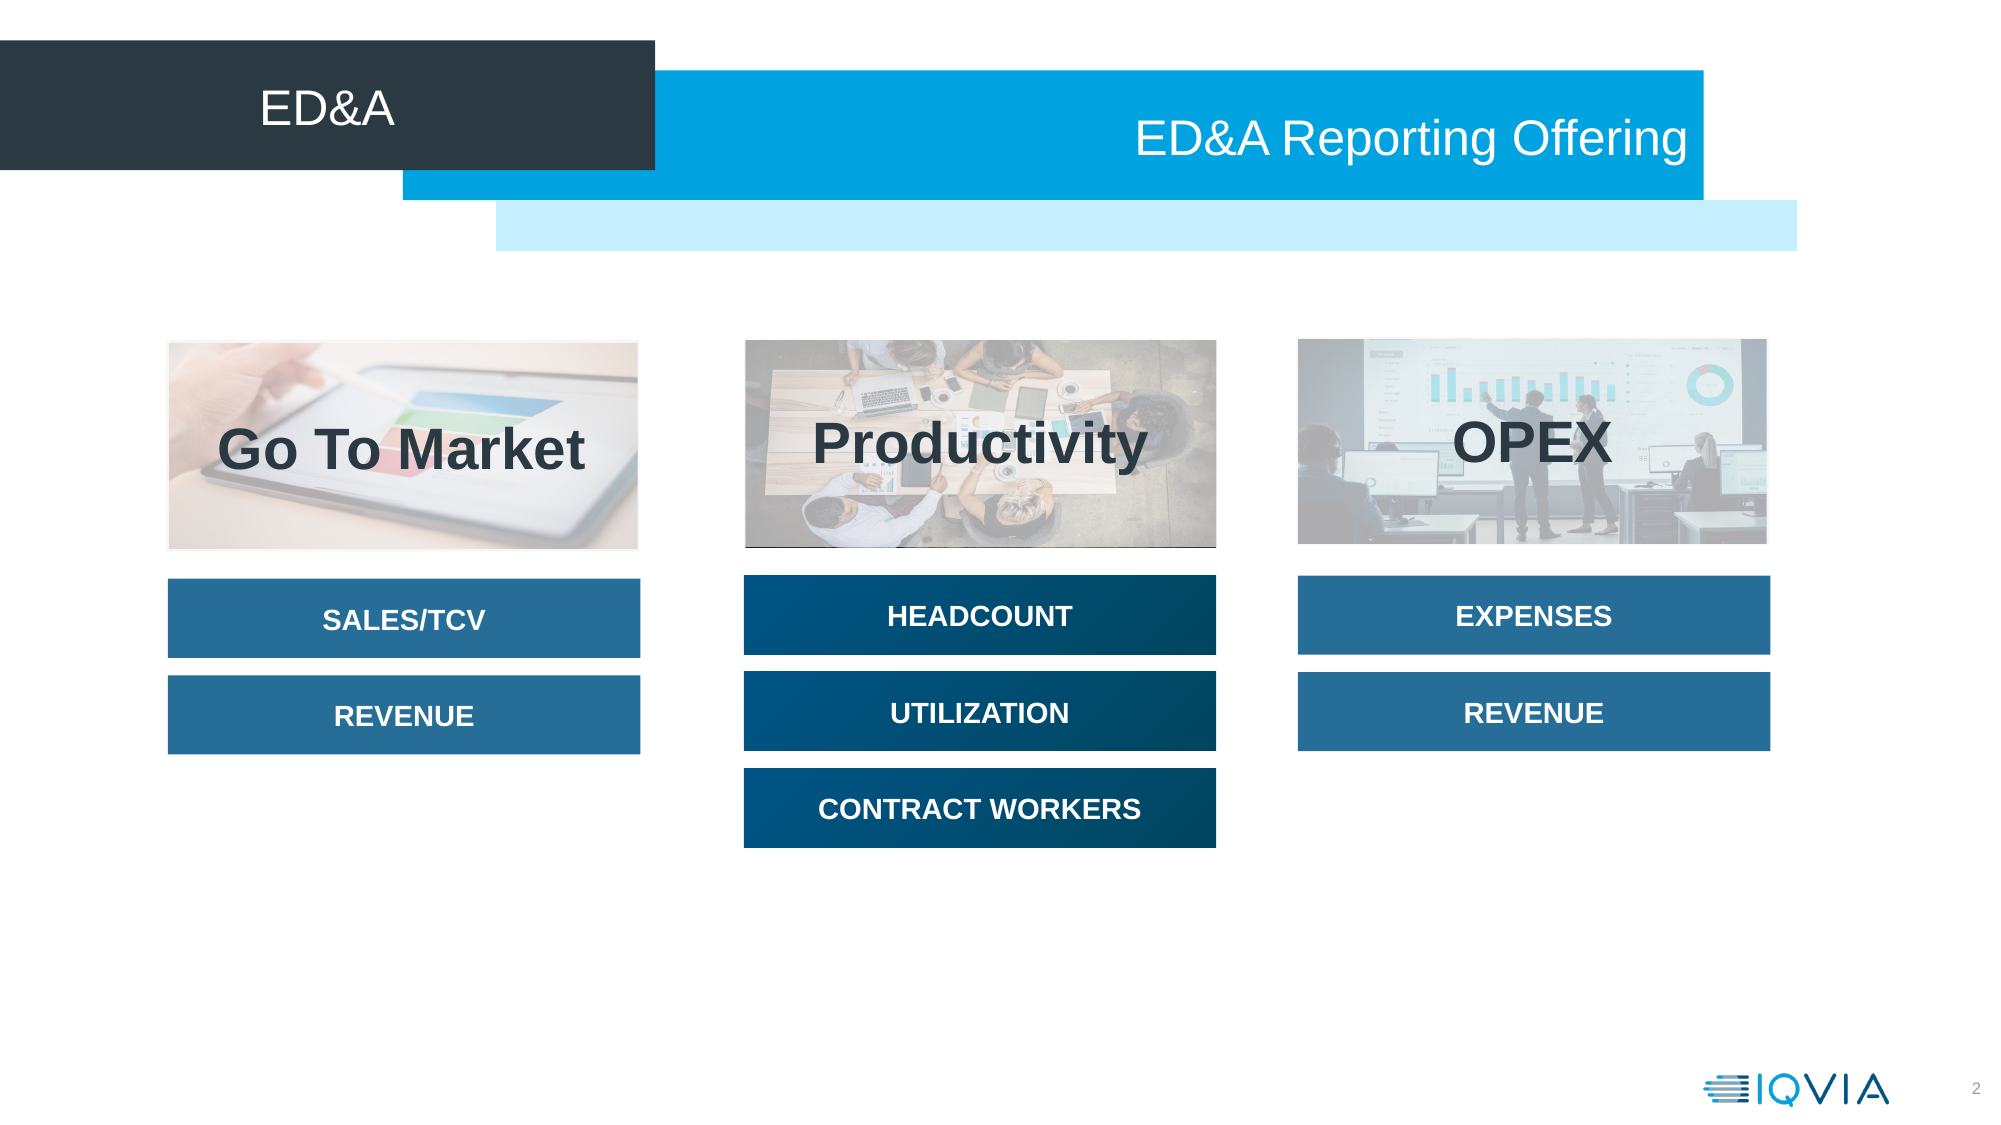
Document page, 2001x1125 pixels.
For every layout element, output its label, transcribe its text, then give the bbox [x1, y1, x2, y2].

text_box ED&A Reporting Offering [402, 70, 1704, 201]
text_box ED&A [0, 40, 656, 171]
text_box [744, 339, 1216, 548]
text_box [166, 339, 639, 552]
text_box HEADCOUNT [743, 575, 1217, 655]
text_box UTILIZATION [743, 671, 1217, 751]
text_box REVENUE [167, 675, 641, 755]
text_box [496, 200, 1797, 252]
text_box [1296, 337, 1770, 546]
text_box REVENUE [1297, 672, 1771, 752]
text_box CONTRACT WORKERS [743, 768, 1217, 848]
text_box SALES/TCV [167, 578, 641, 658]
text_box EXPENSES [1297, 575, 1771, 655]
picture [1702, 1072, 1890, 1108]
